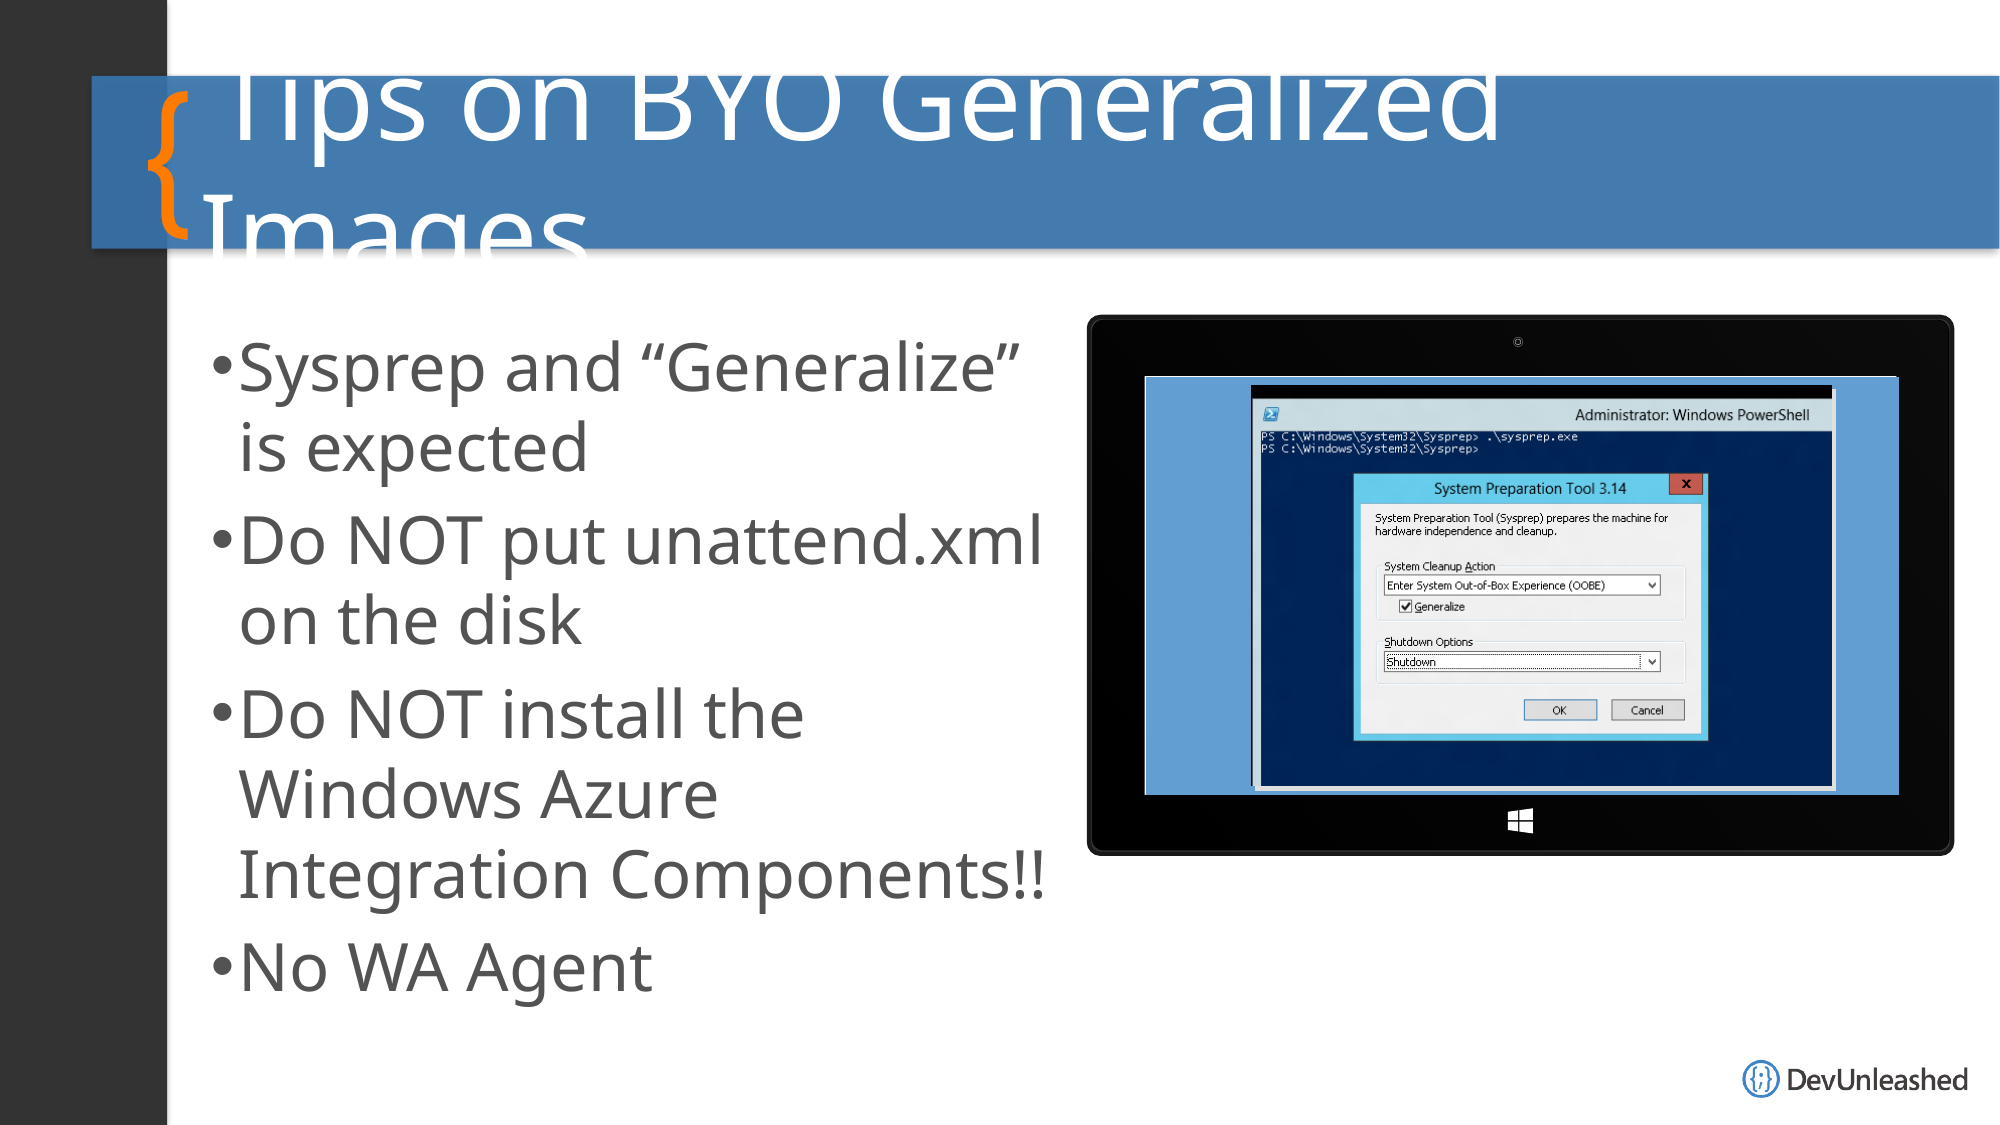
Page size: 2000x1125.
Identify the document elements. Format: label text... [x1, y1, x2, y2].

picture [1733, 1053, 1979, 1103]
picture [1145, 376, 1900, 796]
list Sysprep and “Generalize” is expected Do NOT put unattend.xml on the disk Do NOT install the Windows Azure Integration Components!! No WA Agent [195, 316, 1072, 1035]
title Tips on BYO Generalized Images [99, 75, 1900, 250]
